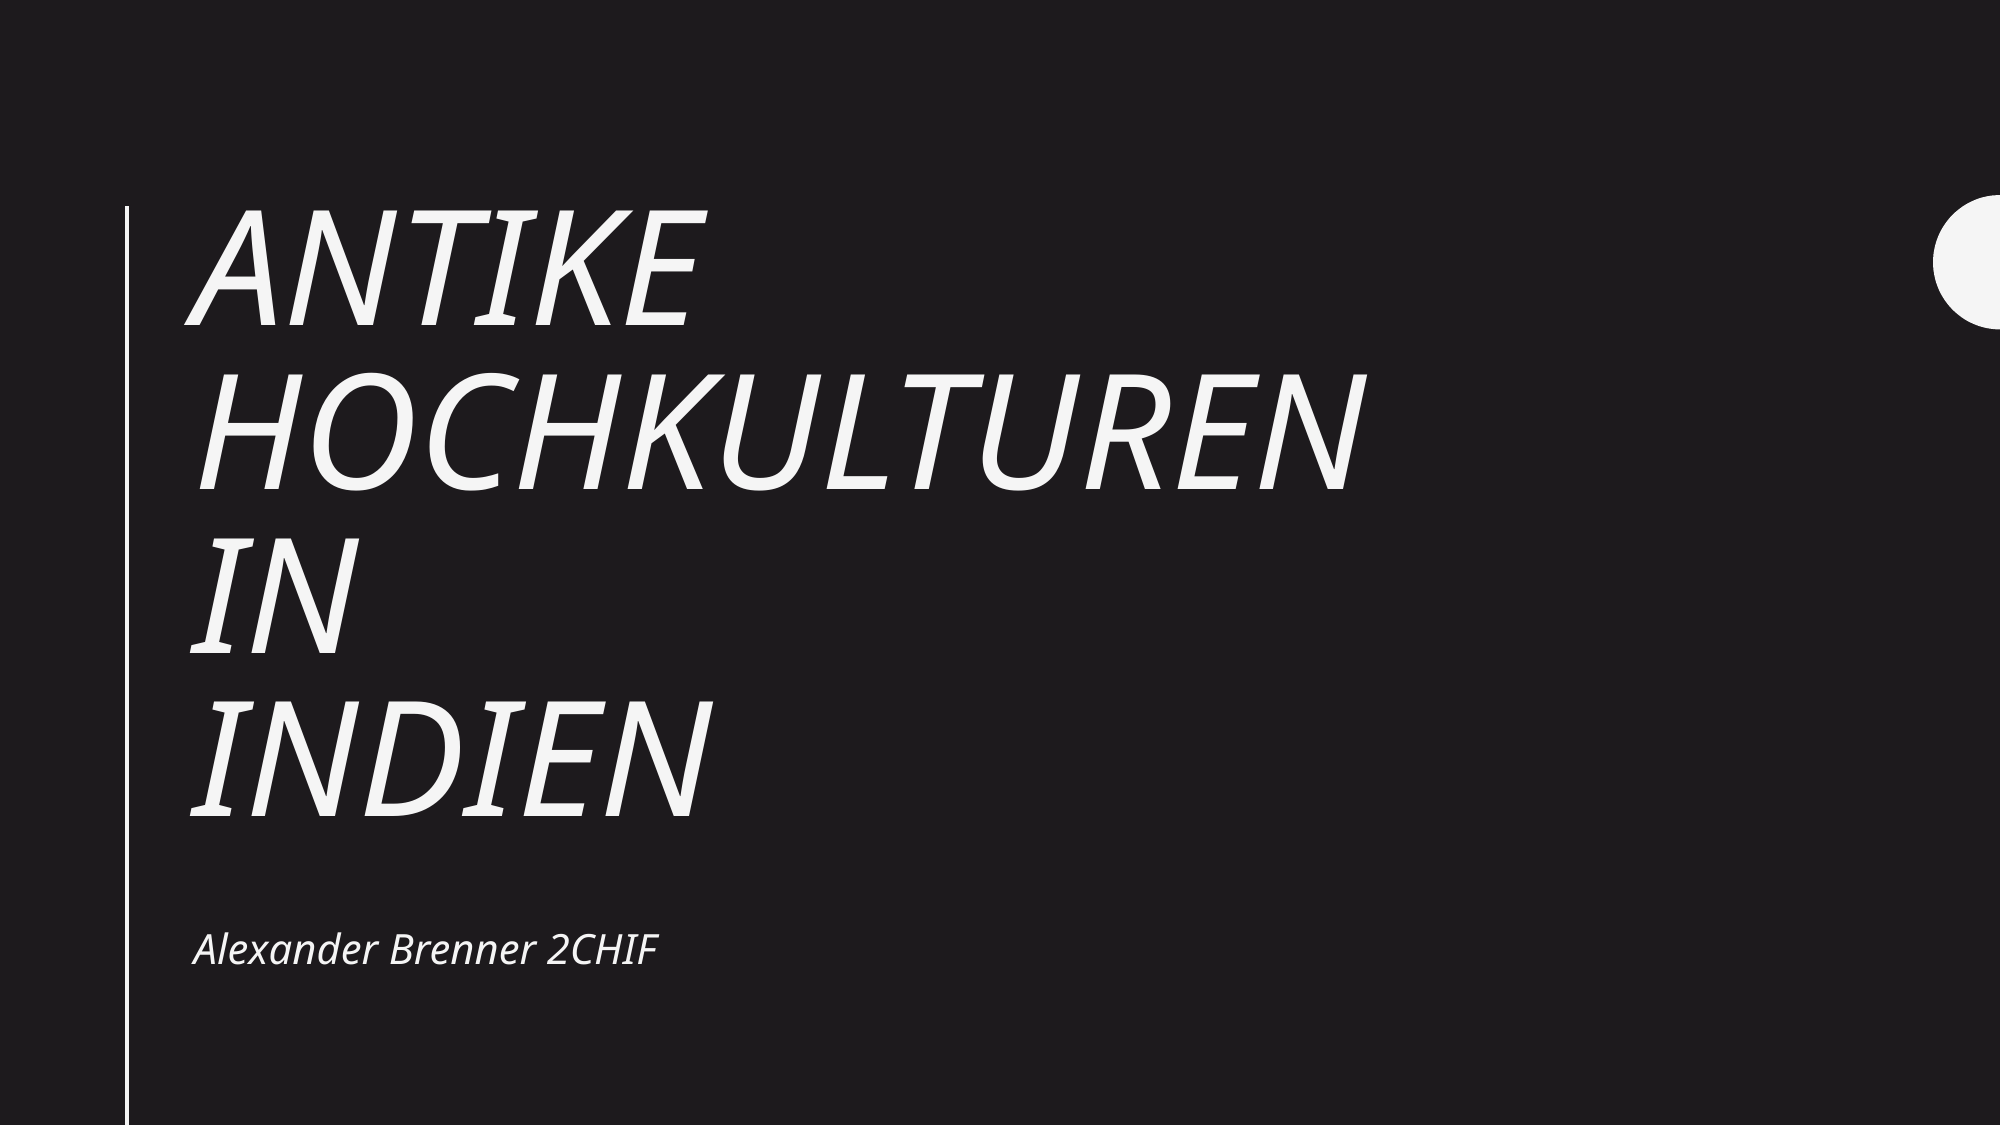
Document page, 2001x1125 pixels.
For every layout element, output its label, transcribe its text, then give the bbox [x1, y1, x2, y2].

subtitle Alexander Brenner 2CHIF [178, 908, 1333, 1025]
title Antike Hochkulturen in Indien [178, 187, 1775, 888]
